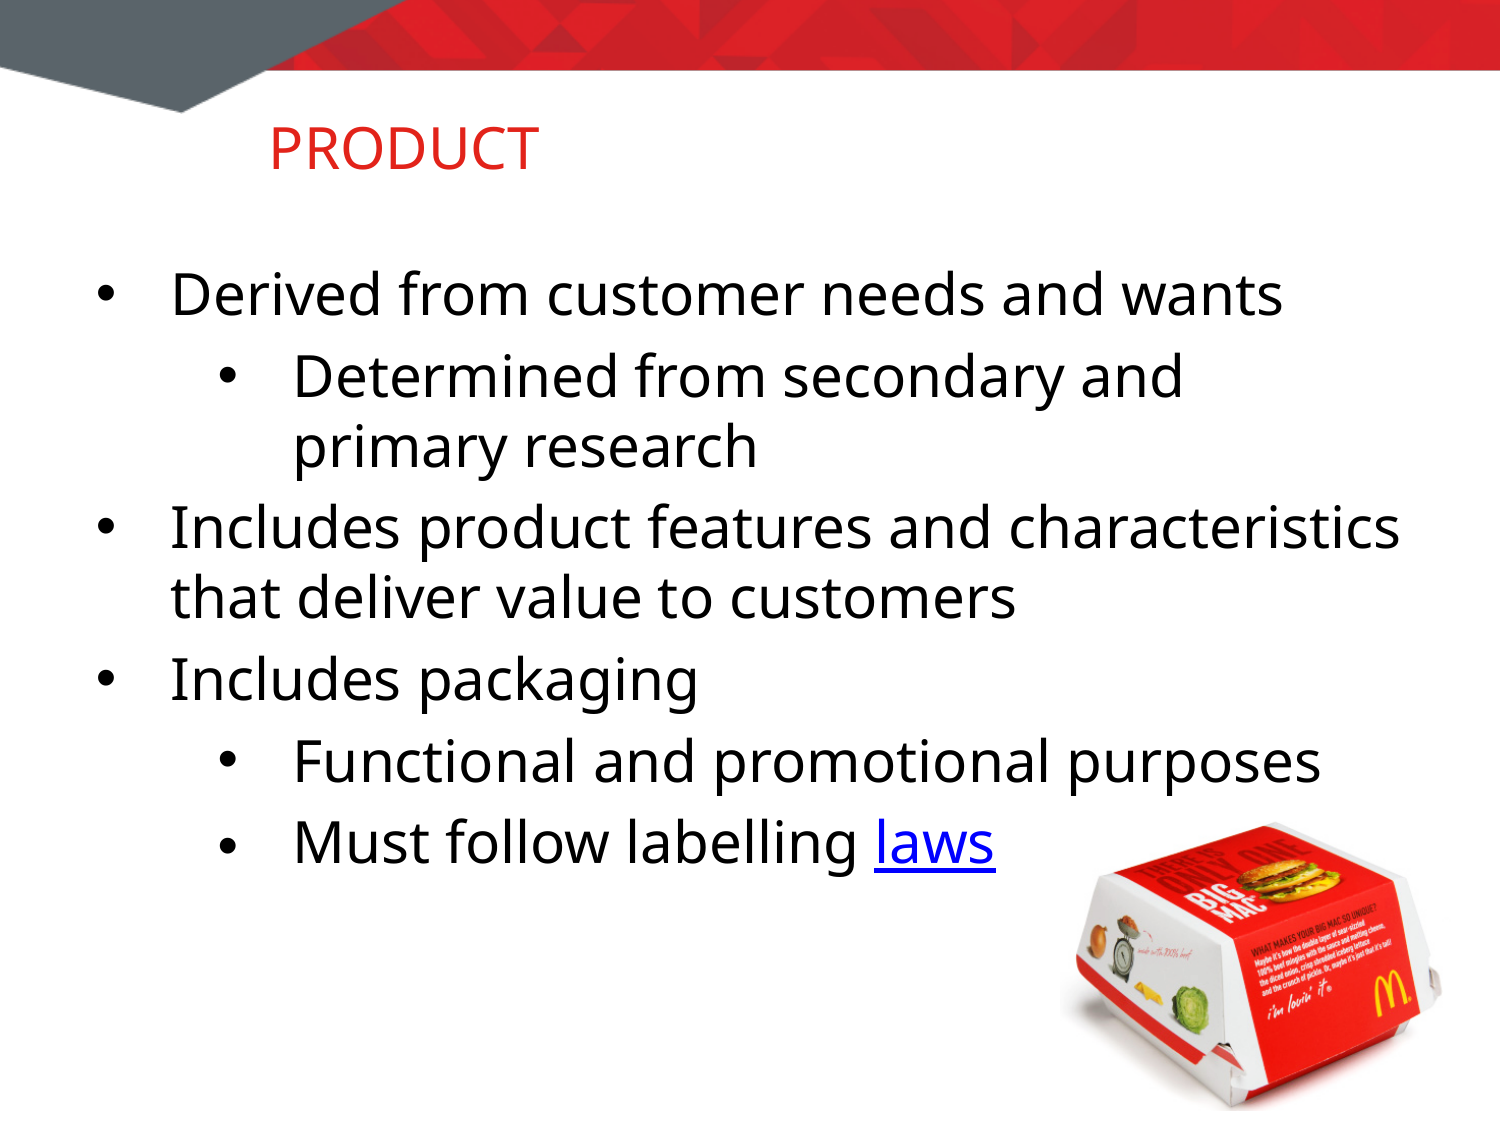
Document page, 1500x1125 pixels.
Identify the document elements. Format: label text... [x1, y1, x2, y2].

list Derived from customer needs and wants Determined from secondary and primary research Includes product features and characteristics that deliver value to customers Includes packaging Functional and promotional purposes Must follow labelling laws [81, 249, 1419, 897]
picture [0, 0, 1500, 114]
title product [268, 49, 1232, 181]
picture [0, 821, 1500, 1125]
